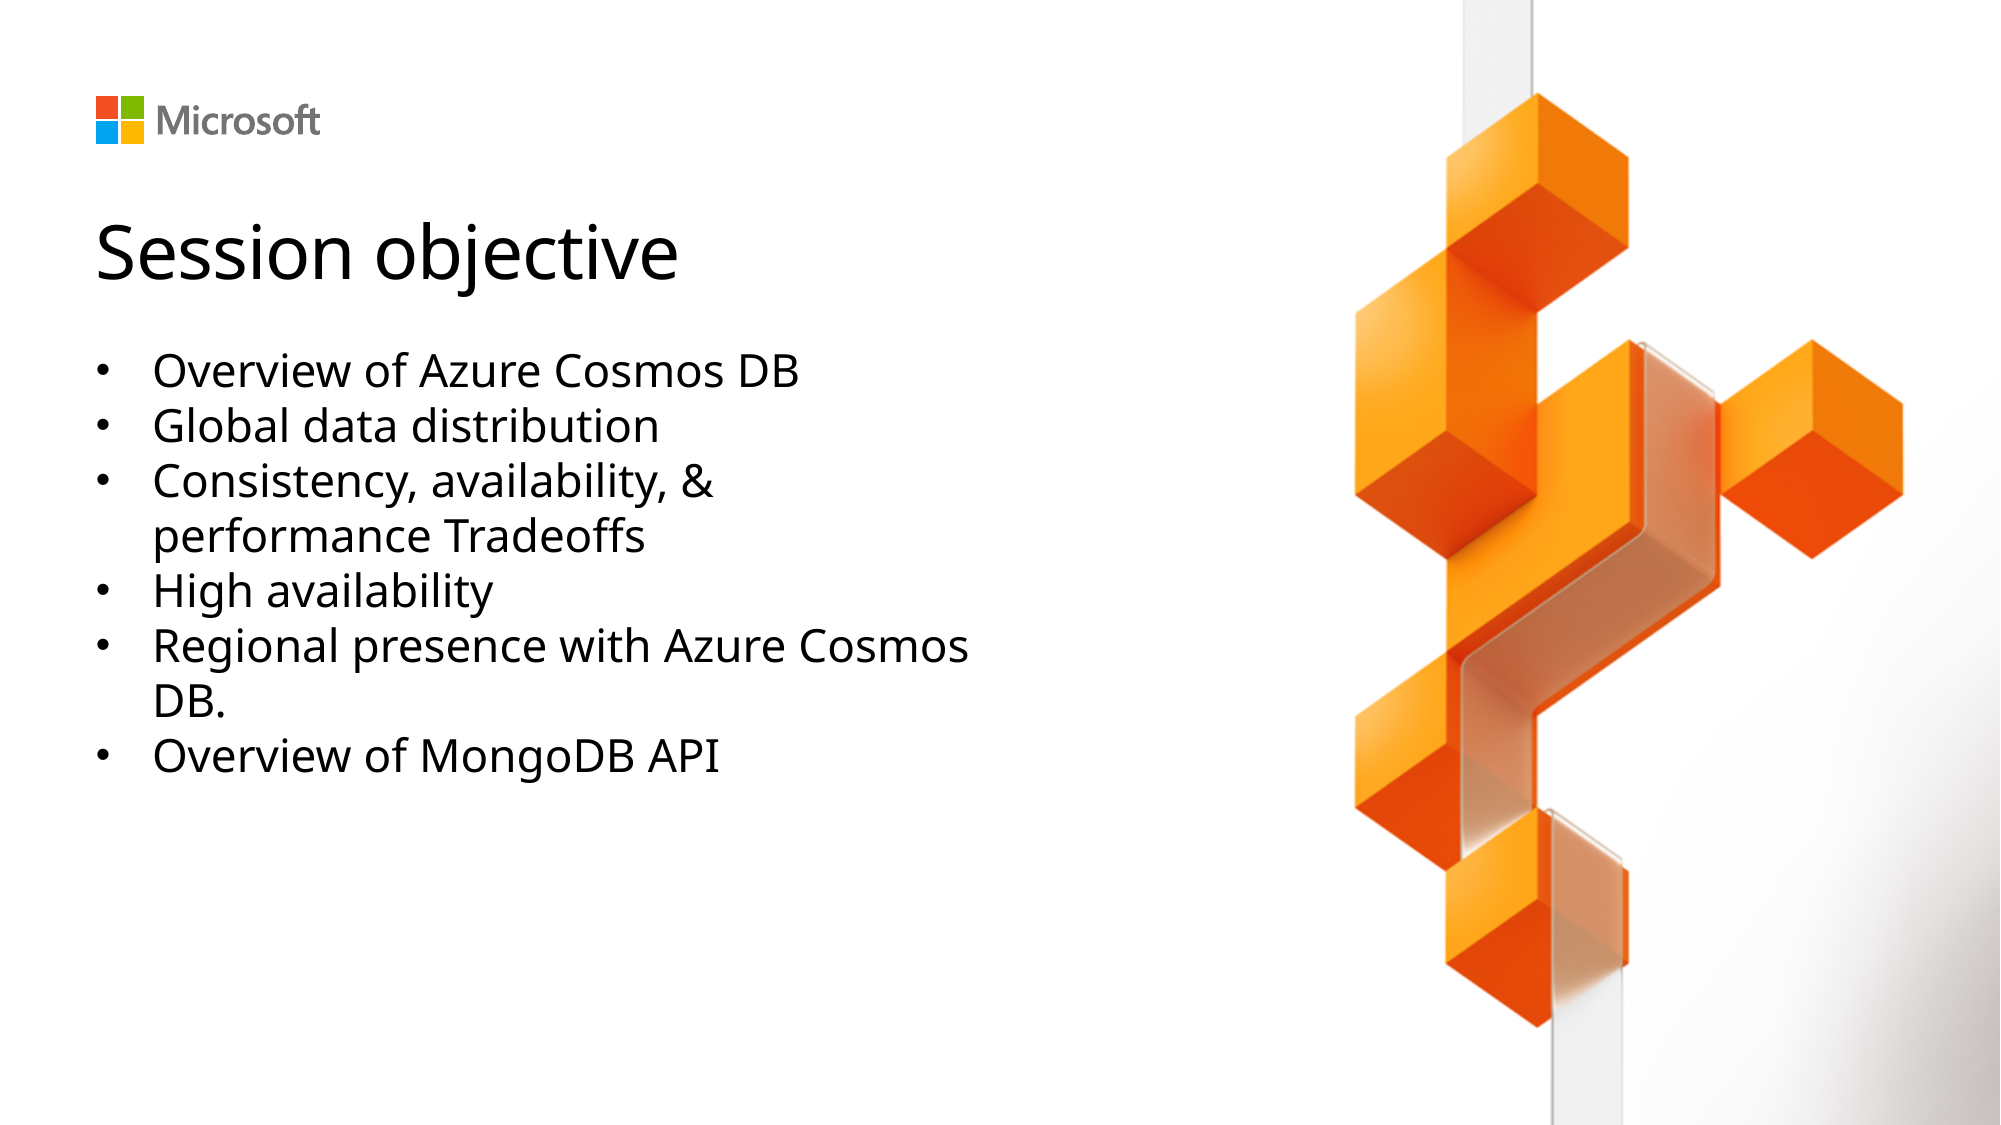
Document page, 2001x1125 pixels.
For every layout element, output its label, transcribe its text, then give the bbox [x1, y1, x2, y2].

picture [1324, 0, 2000, 1125]
title Session objective [95, 203, 1000, 295]
list Overview of Azure Cosmos DB Global data distribution Consistency, availability, & performance Tradeoffs High availability Regional presence with Azure Cosmos DB. Overview of MongoDB API [95, 341, 1000, 731]
